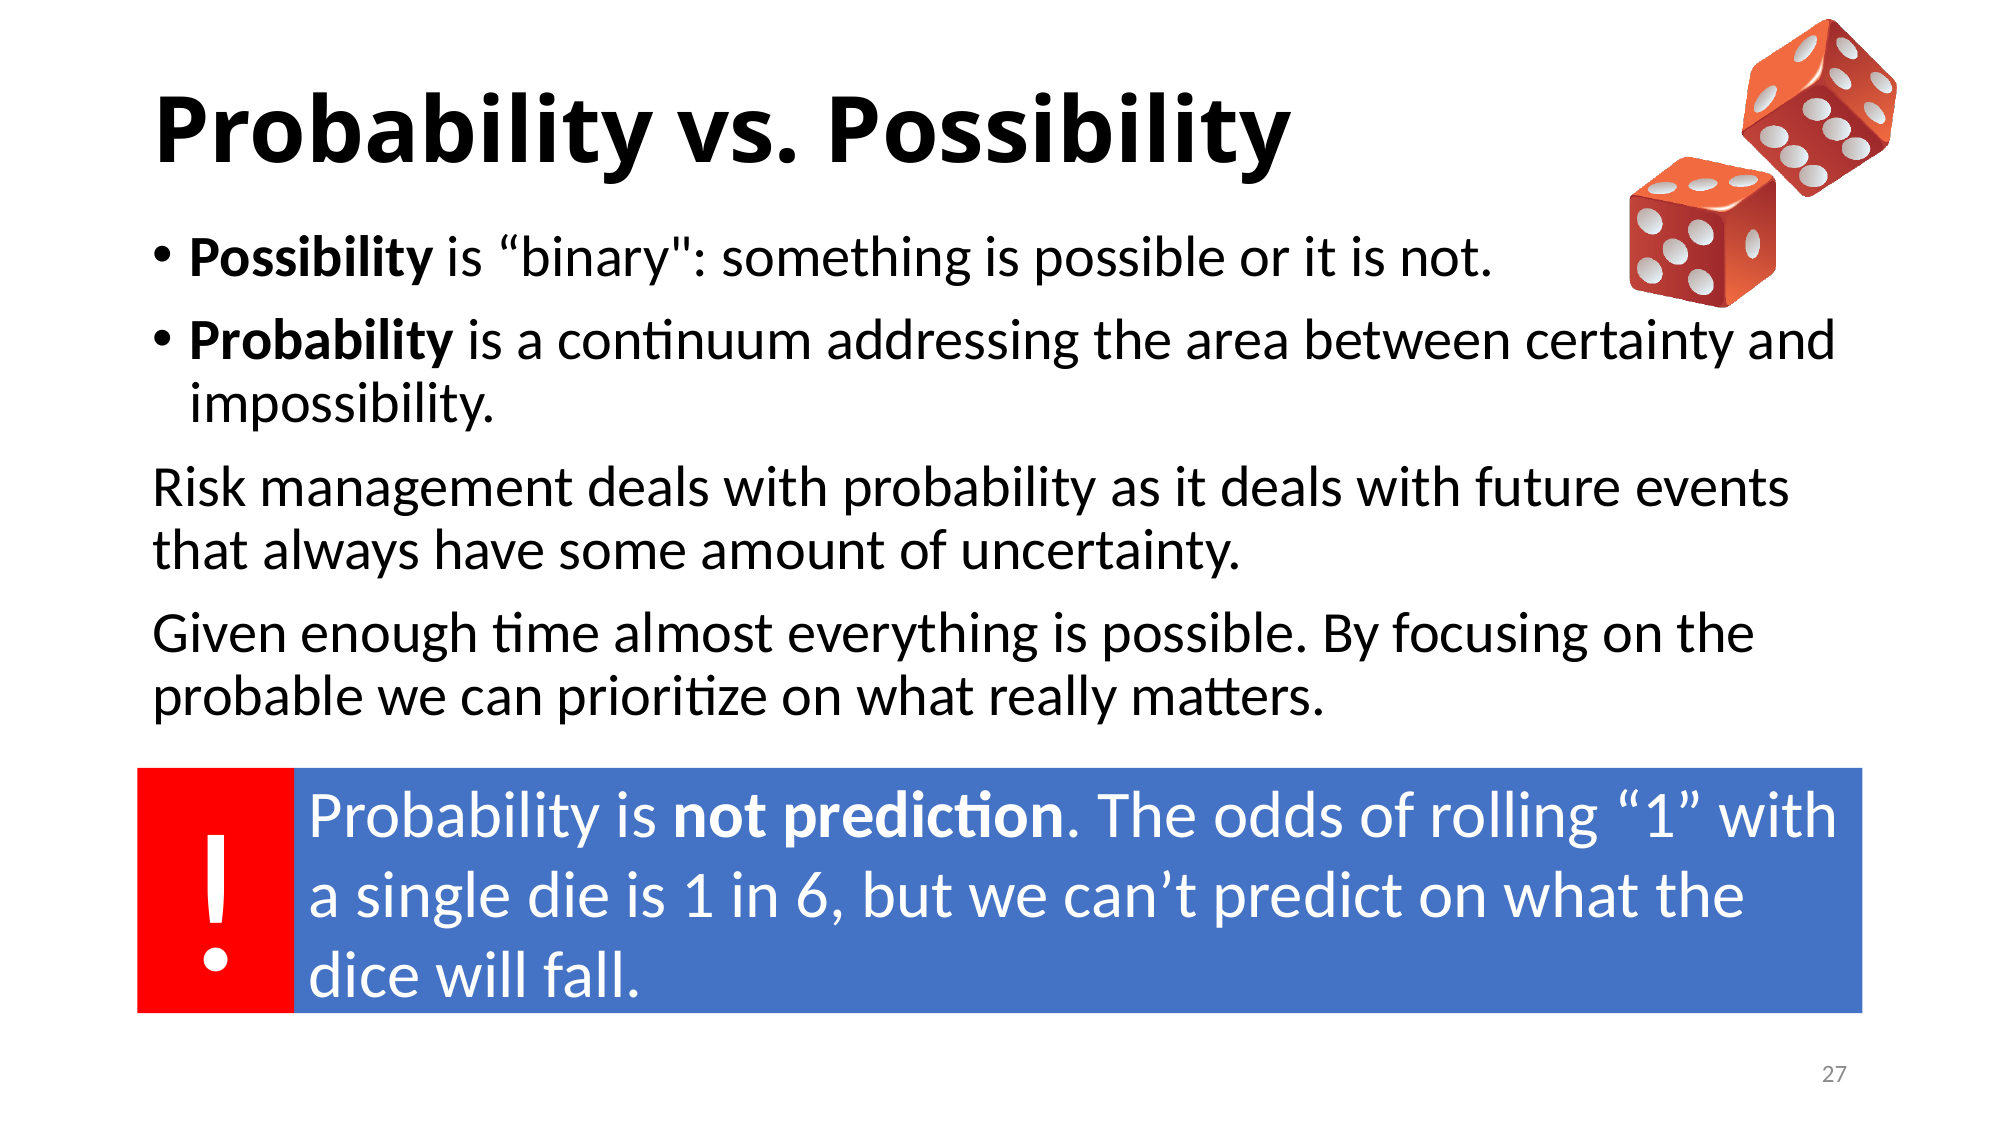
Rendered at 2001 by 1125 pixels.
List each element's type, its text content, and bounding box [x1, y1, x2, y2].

picture [1558, 0, 1968, 368]
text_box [137, 767, 1863, 1014]
title Probability vs. Possibility [137, 59, 1558, 207]
slide_number 27 [1412, 1042, 1863, 1103]
list Possibility is “binary": something is possible or it is not. Probability is a continuum addressing the area between certainty and impossibility. Risk management deals with probability as it deals with future events that always have some amount of uncertainty. Given enough time almost everything is possible. By focusing on the probable we can prioritize on what really matters. [137, 218, 1863, 767]
